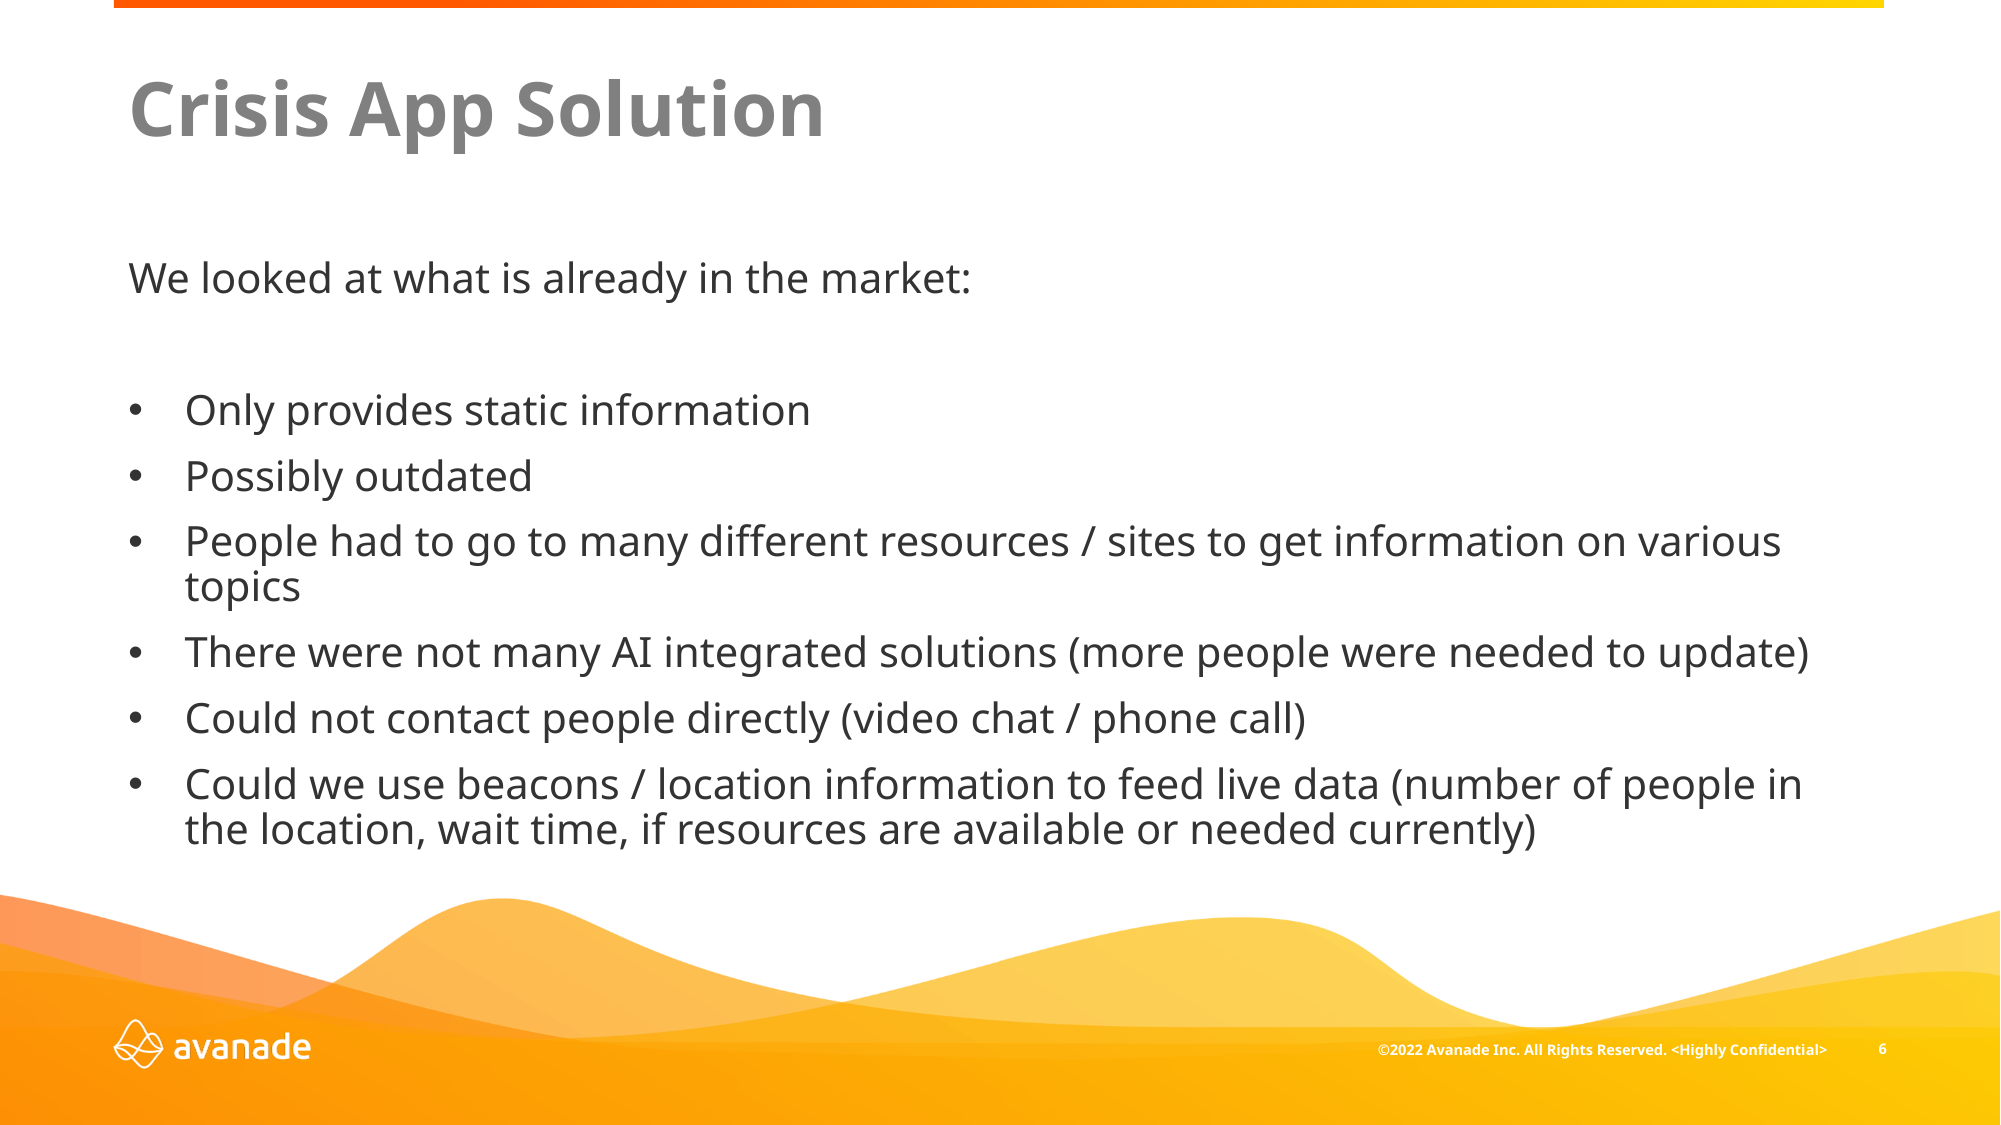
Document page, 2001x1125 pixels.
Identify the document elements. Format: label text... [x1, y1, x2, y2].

picture [0, 145, 2000, 1125]
list We looked at what is already in the market: Only provides static information Possibly outdated People had to go to many different resources / sites to get information on various topics There were not many AI integrated solutions (more people were needed to update) Could not contact people directly (video chat / phone call) Could we use beacons / location information to feed live data (number of people in the location, wait time, if resources are available or needed currently) [113, 249, 1883, 880]
title Crisis App Solution [113, 64, 1883, 228]
